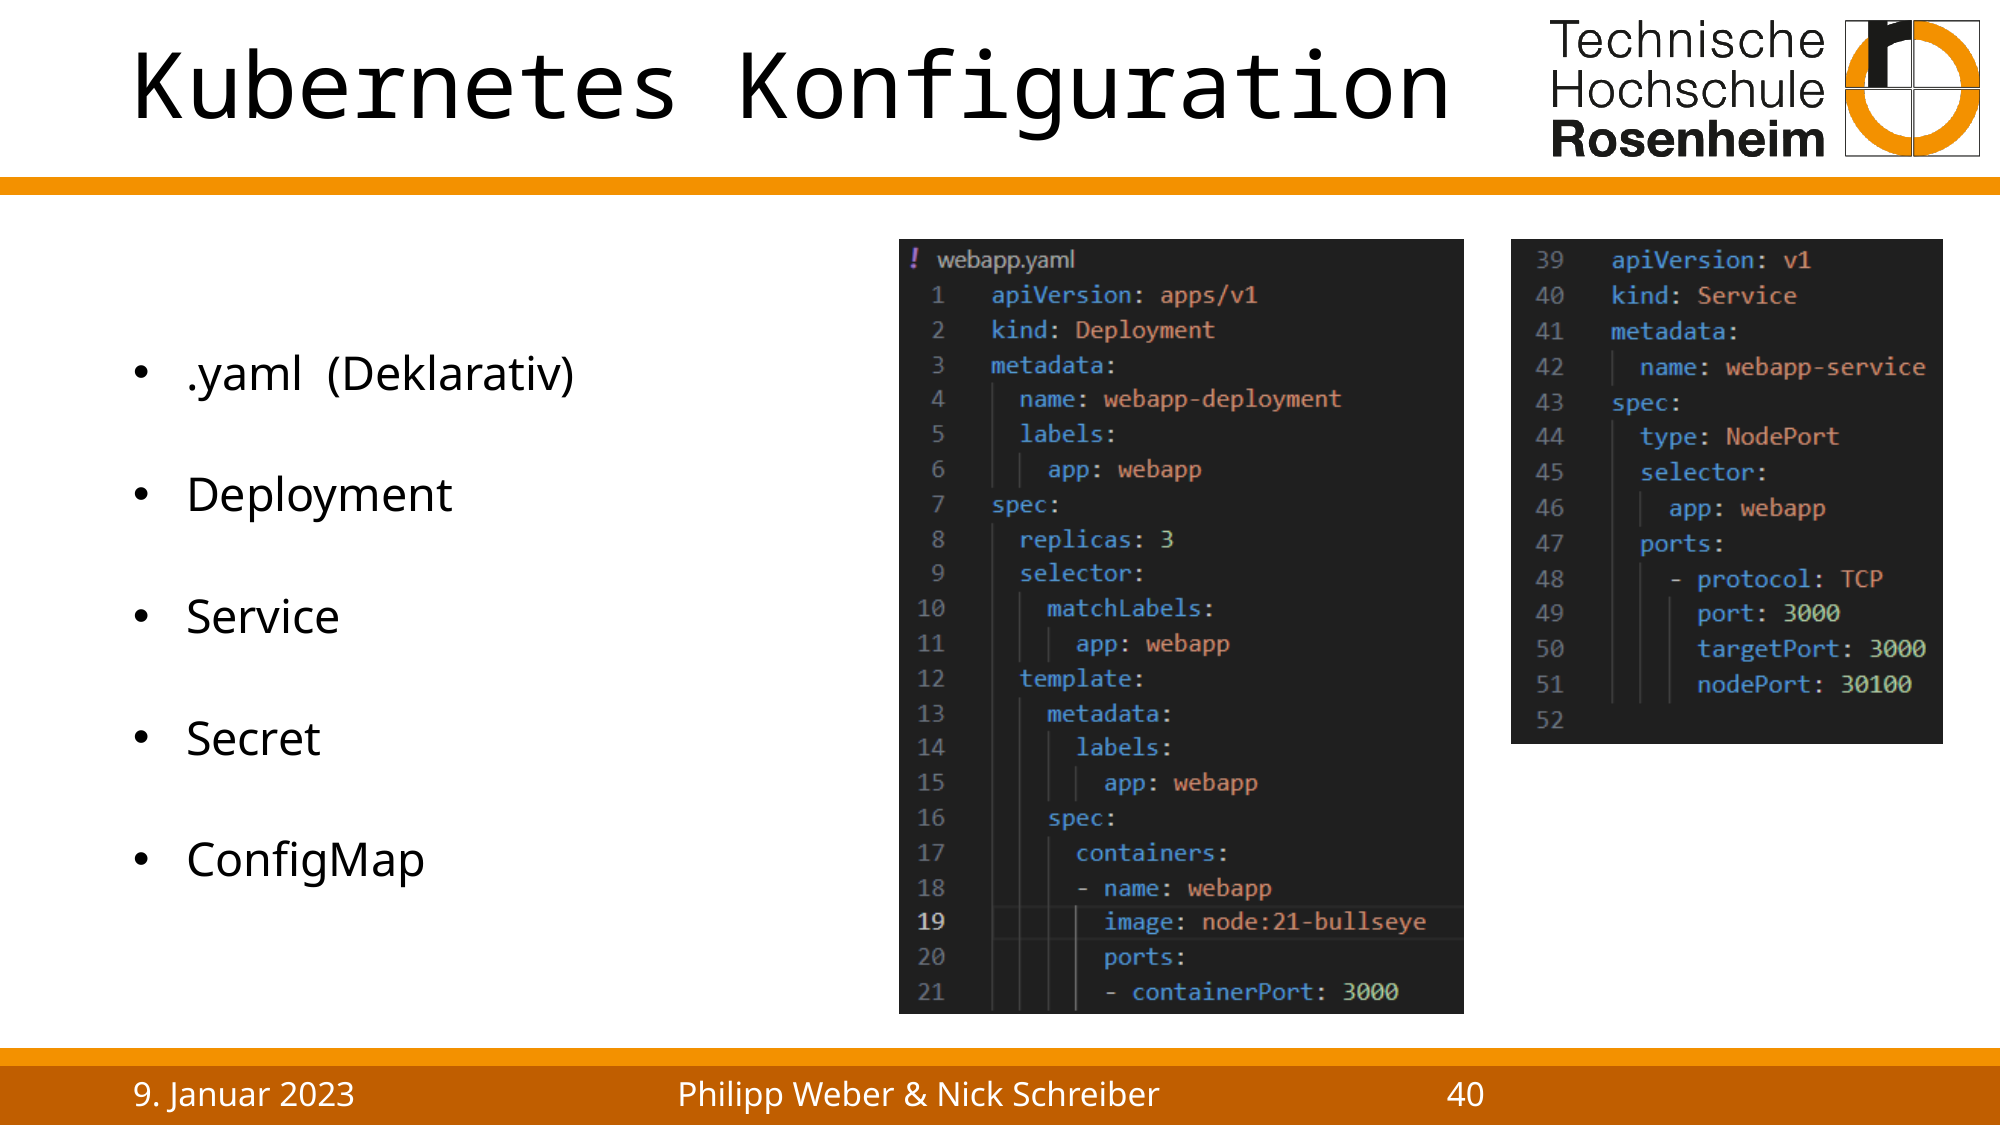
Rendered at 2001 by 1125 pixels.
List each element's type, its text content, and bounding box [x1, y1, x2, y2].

list .yaml (Deklarativ) Deployment Service Secret ConfigMap [118, 280, 899, 898]
footer Philipp Weber & Nick Schreiber [662, 1065, 1338, 1125]
picture [899, 239, 1464, 1014]
title Kubernetes Konfiguration [118, 0, 1530, 178]
picture [1511, 239, 1943, 744]
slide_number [118, 1065, 569, 1125]
slide_number 40 [1432, 1065, 1883, 1125]
picture [1550, 20, 1980, 157]
list .yaml (Deklarativ) Deployment Service Secret ConfigMap [1464, 280, 1883, 898]
